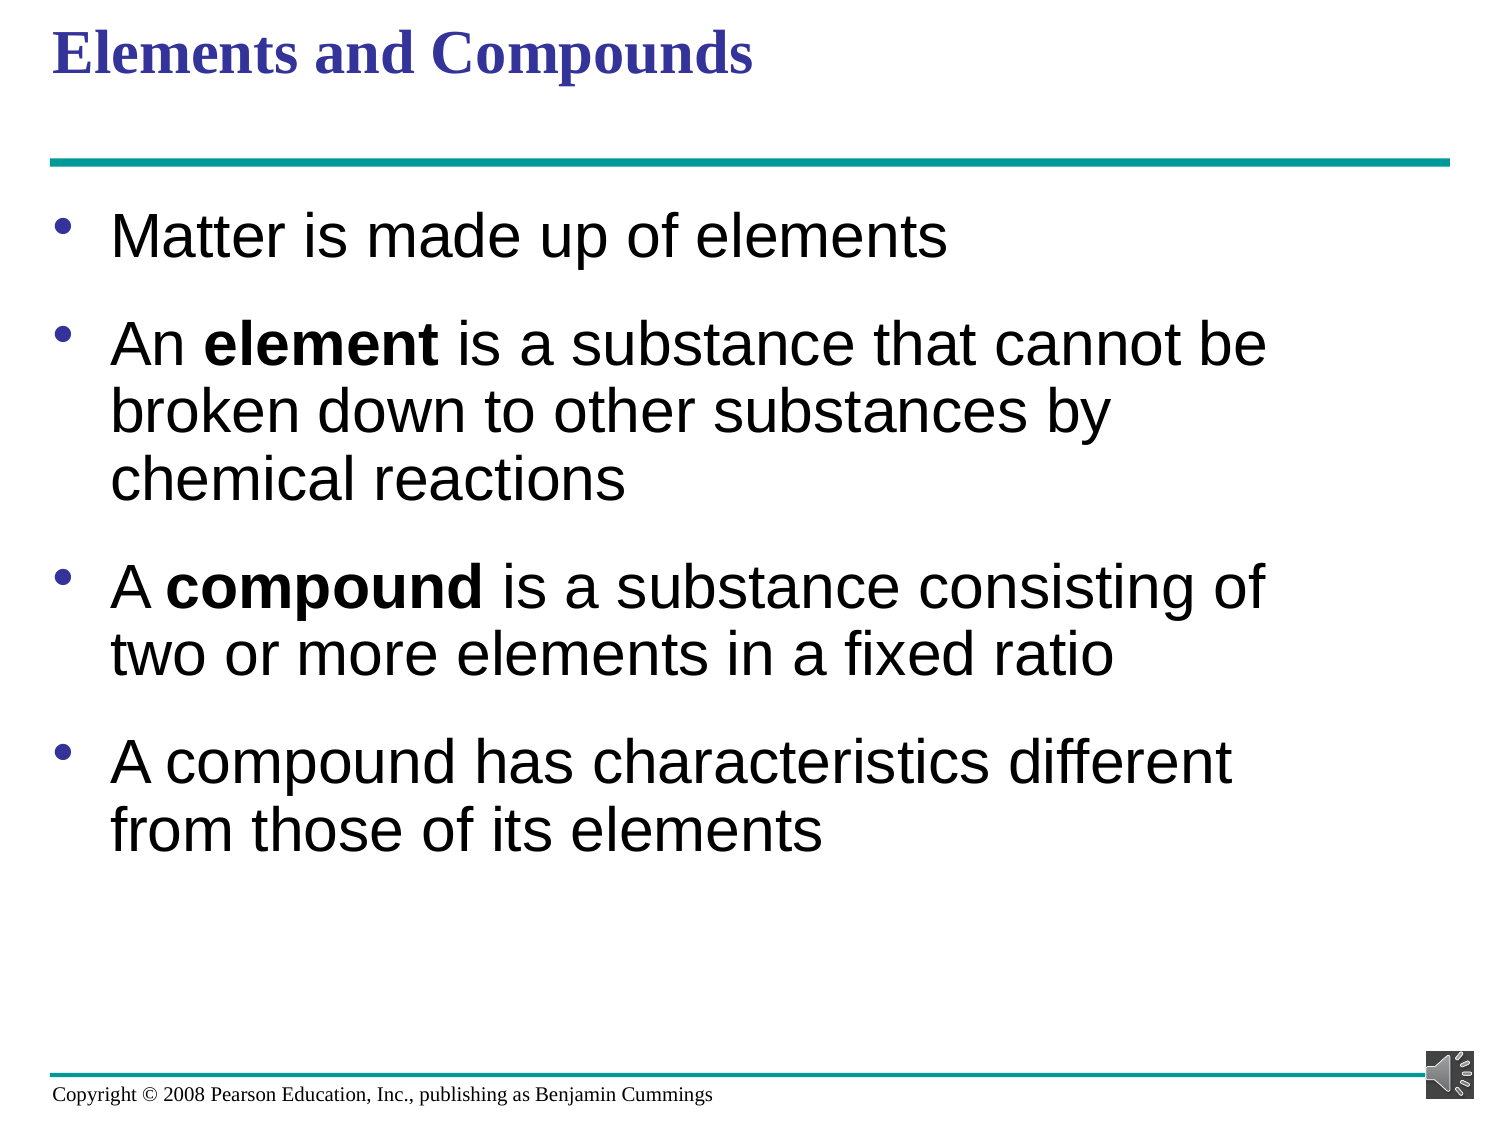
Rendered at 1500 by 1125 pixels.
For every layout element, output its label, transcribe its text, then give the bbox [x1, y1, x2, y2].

list Matter is made up of elements An element is a substance that cannot be broken down to other substances by chemical reactions A compound is a substance consisting of two or more elements in a fixed ratio A compound has characteristics different from those of its elements [37, 195, 1313, 898]
title Elements and Compounds [37, 12, 1438, 96]
text_box Copyright © 2008 Pearson Education, Inc., publishing as Benjamin Cummings [37, 1072, 734, 1113]
picture [1424, 1049, 1475, 1100]
